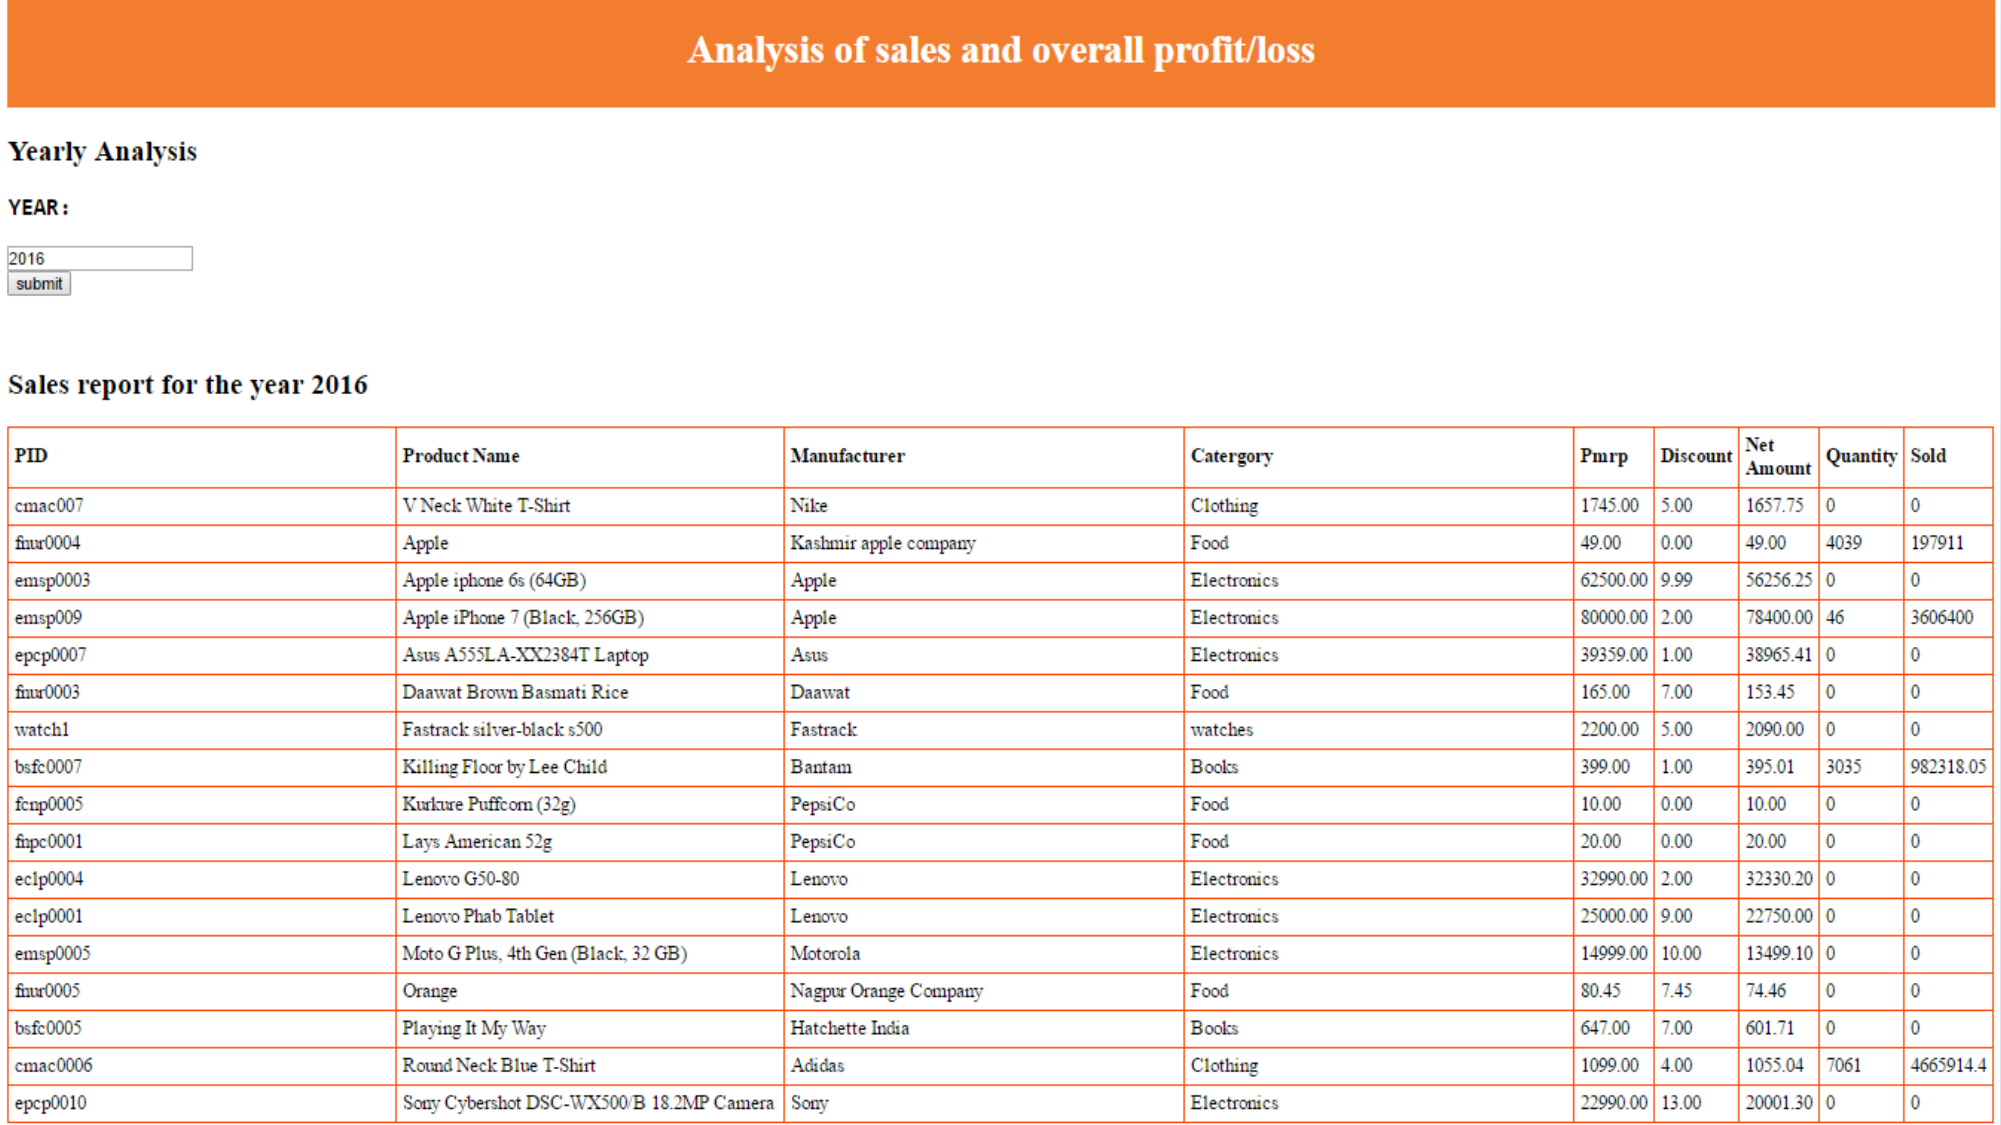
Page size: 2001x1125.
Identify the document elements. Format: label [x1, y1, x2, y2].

list [0, 0, 2000, 1125]
